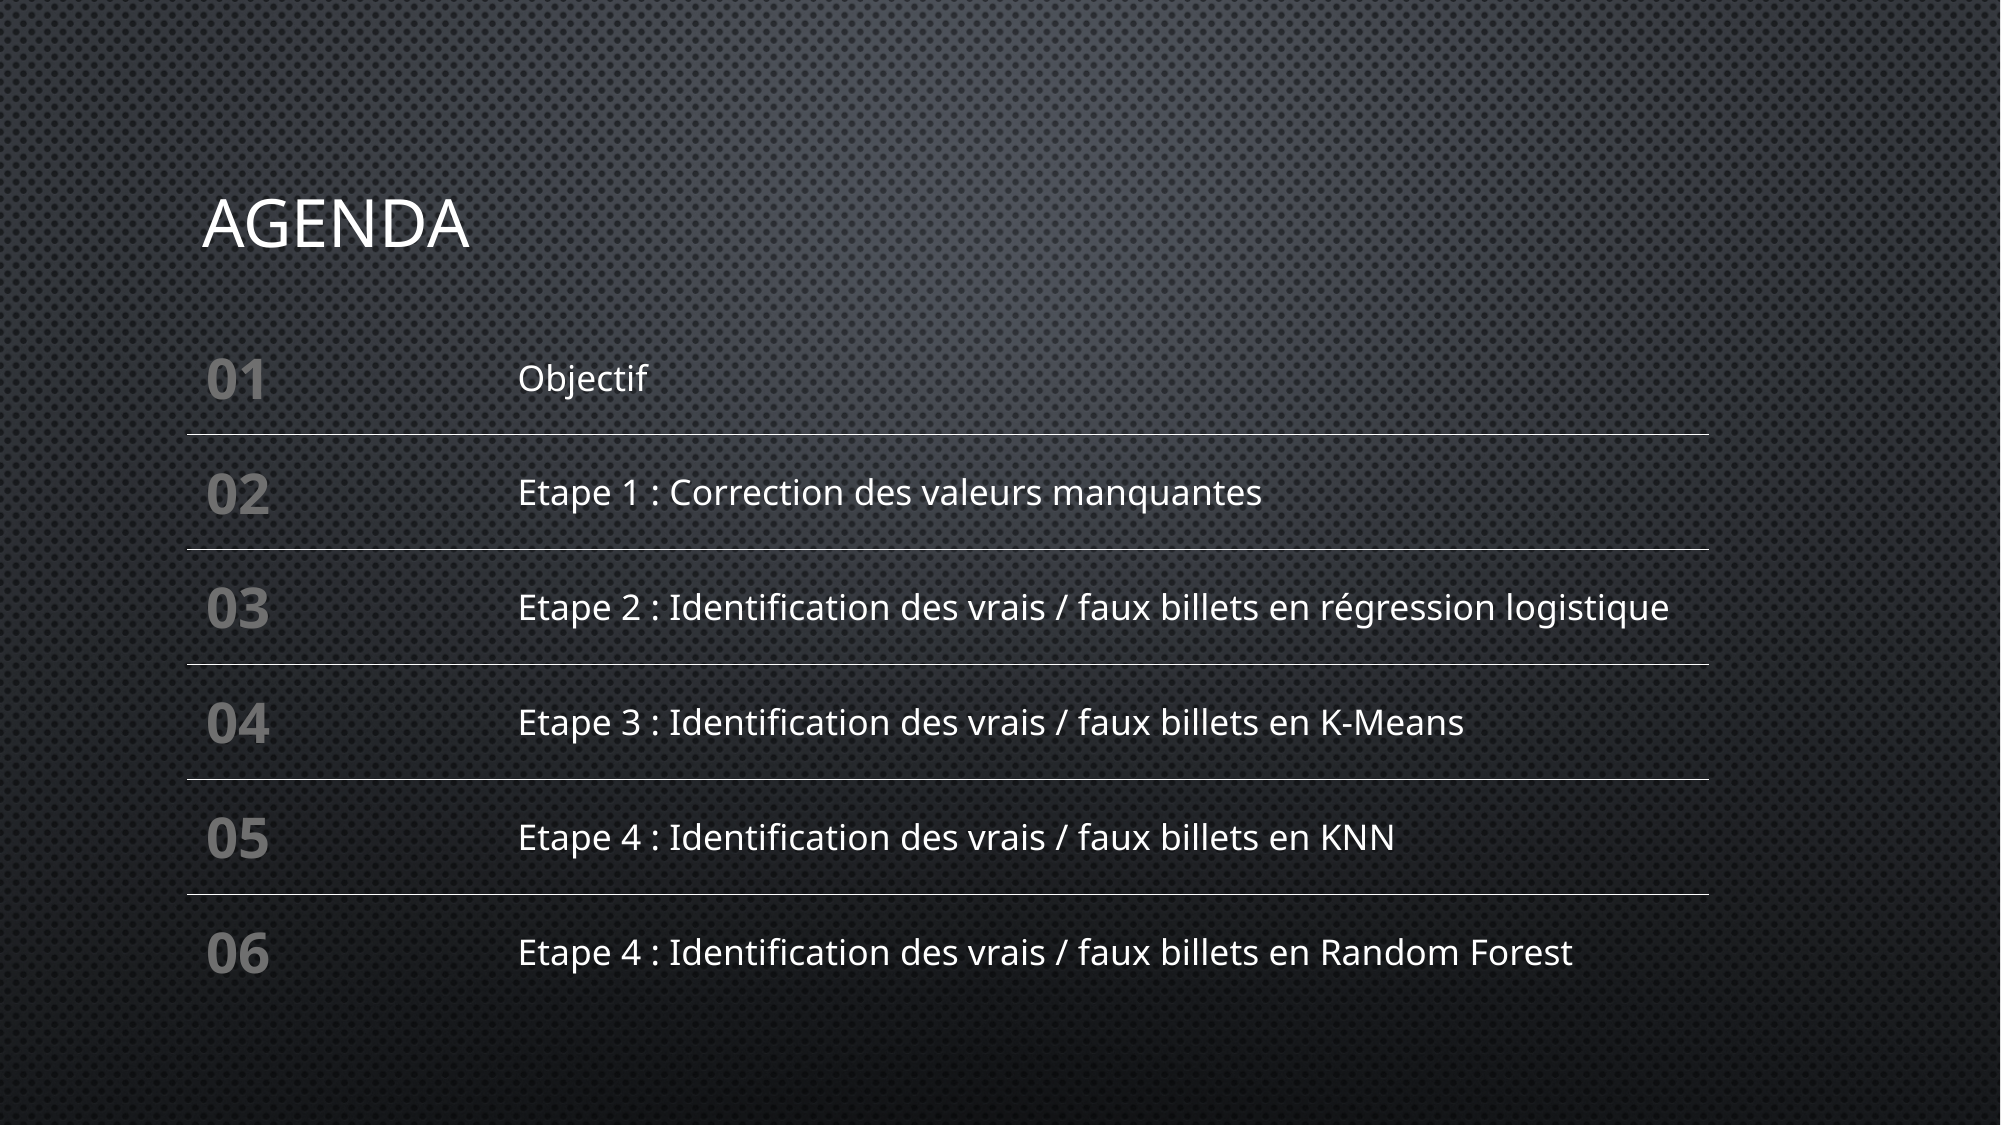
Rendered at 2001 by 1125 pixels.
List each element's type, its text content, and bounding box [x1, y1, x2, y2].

table_cell Etape 4 : Identification des vrais / faux billets en Random Forest [499, 895, 1709, 1010]
table_cell 04 [187, 665, 499, 779]
table_cell 06 [187, 895, 499, 1010]
table_header Objectif [499, 320, 1709, 434]
table_cell Etape 4 : Identification des vrais / faux billets en KNN [499, 780, 1709, 894]
table_cell 03 [187, 550, 499, 664]
table_cell Etape 3 : Identification des vrais / faux billets en K-Means [499, 665, 1709, 779]
table_cell 05 [187, 780, 499, 894]
table_cell Etape 2 : Identification des vrais / faux billets en régression logistique [499, 550, 1709, 664]
table_cell 02 [187, 435, 499, 549]
table_header 01 [187, 320, 499, 434]
title Agenda [187, 99, 1813, 341]
table_cell Etape 1 : Correction des valeurs manquantes [499, 435, 1709, 549]
